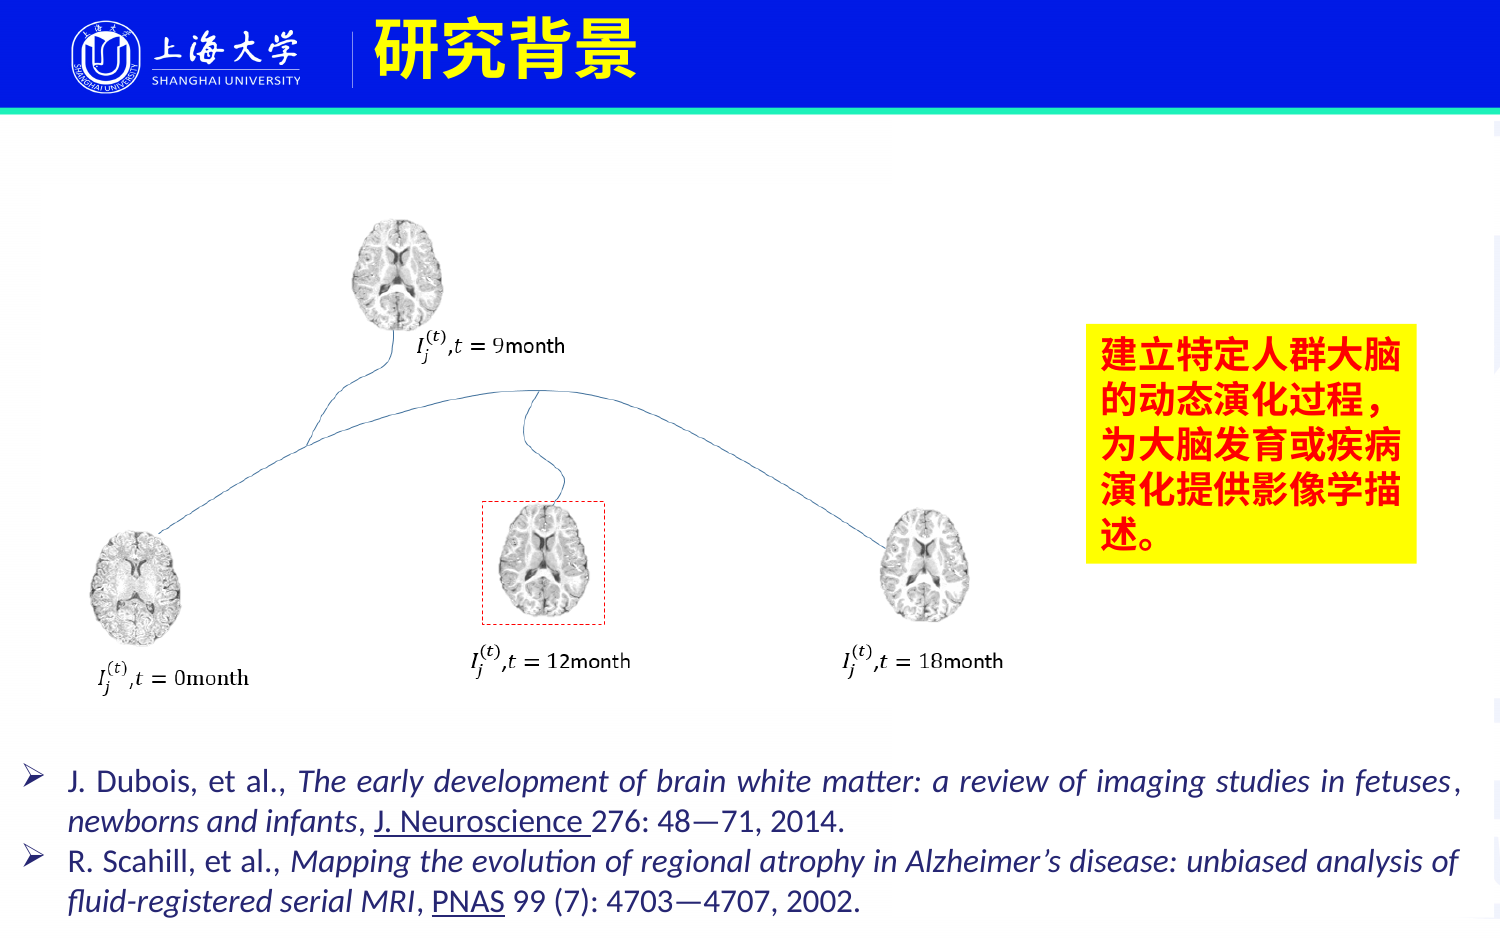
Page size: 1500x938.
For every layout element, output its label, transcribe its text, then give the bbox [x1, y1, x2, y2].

text_box 建立特定人群大脑的动态演化过程，为大脑发育或疾病演化提供影像学描述。 [1086, 323, 1417, 564]
picture [0, 1, 1500, 938]
text_box J. Dubois, et al., The early development of brain white matter: a review of imaging studies in fetuses, newborns and infants, J. Neuroscience 276: 48—71, 2014. R. Scahill, et al., Mapping the evolution of regional atrophy in Alzheimer’s disease: unbiased analysis of fluid-registered serial MRI, PNAS 99 (7): 4703—4707, 2002. [5, 752, 1477, 927]
title 研究背景 [360, 33, 1483, 202]
